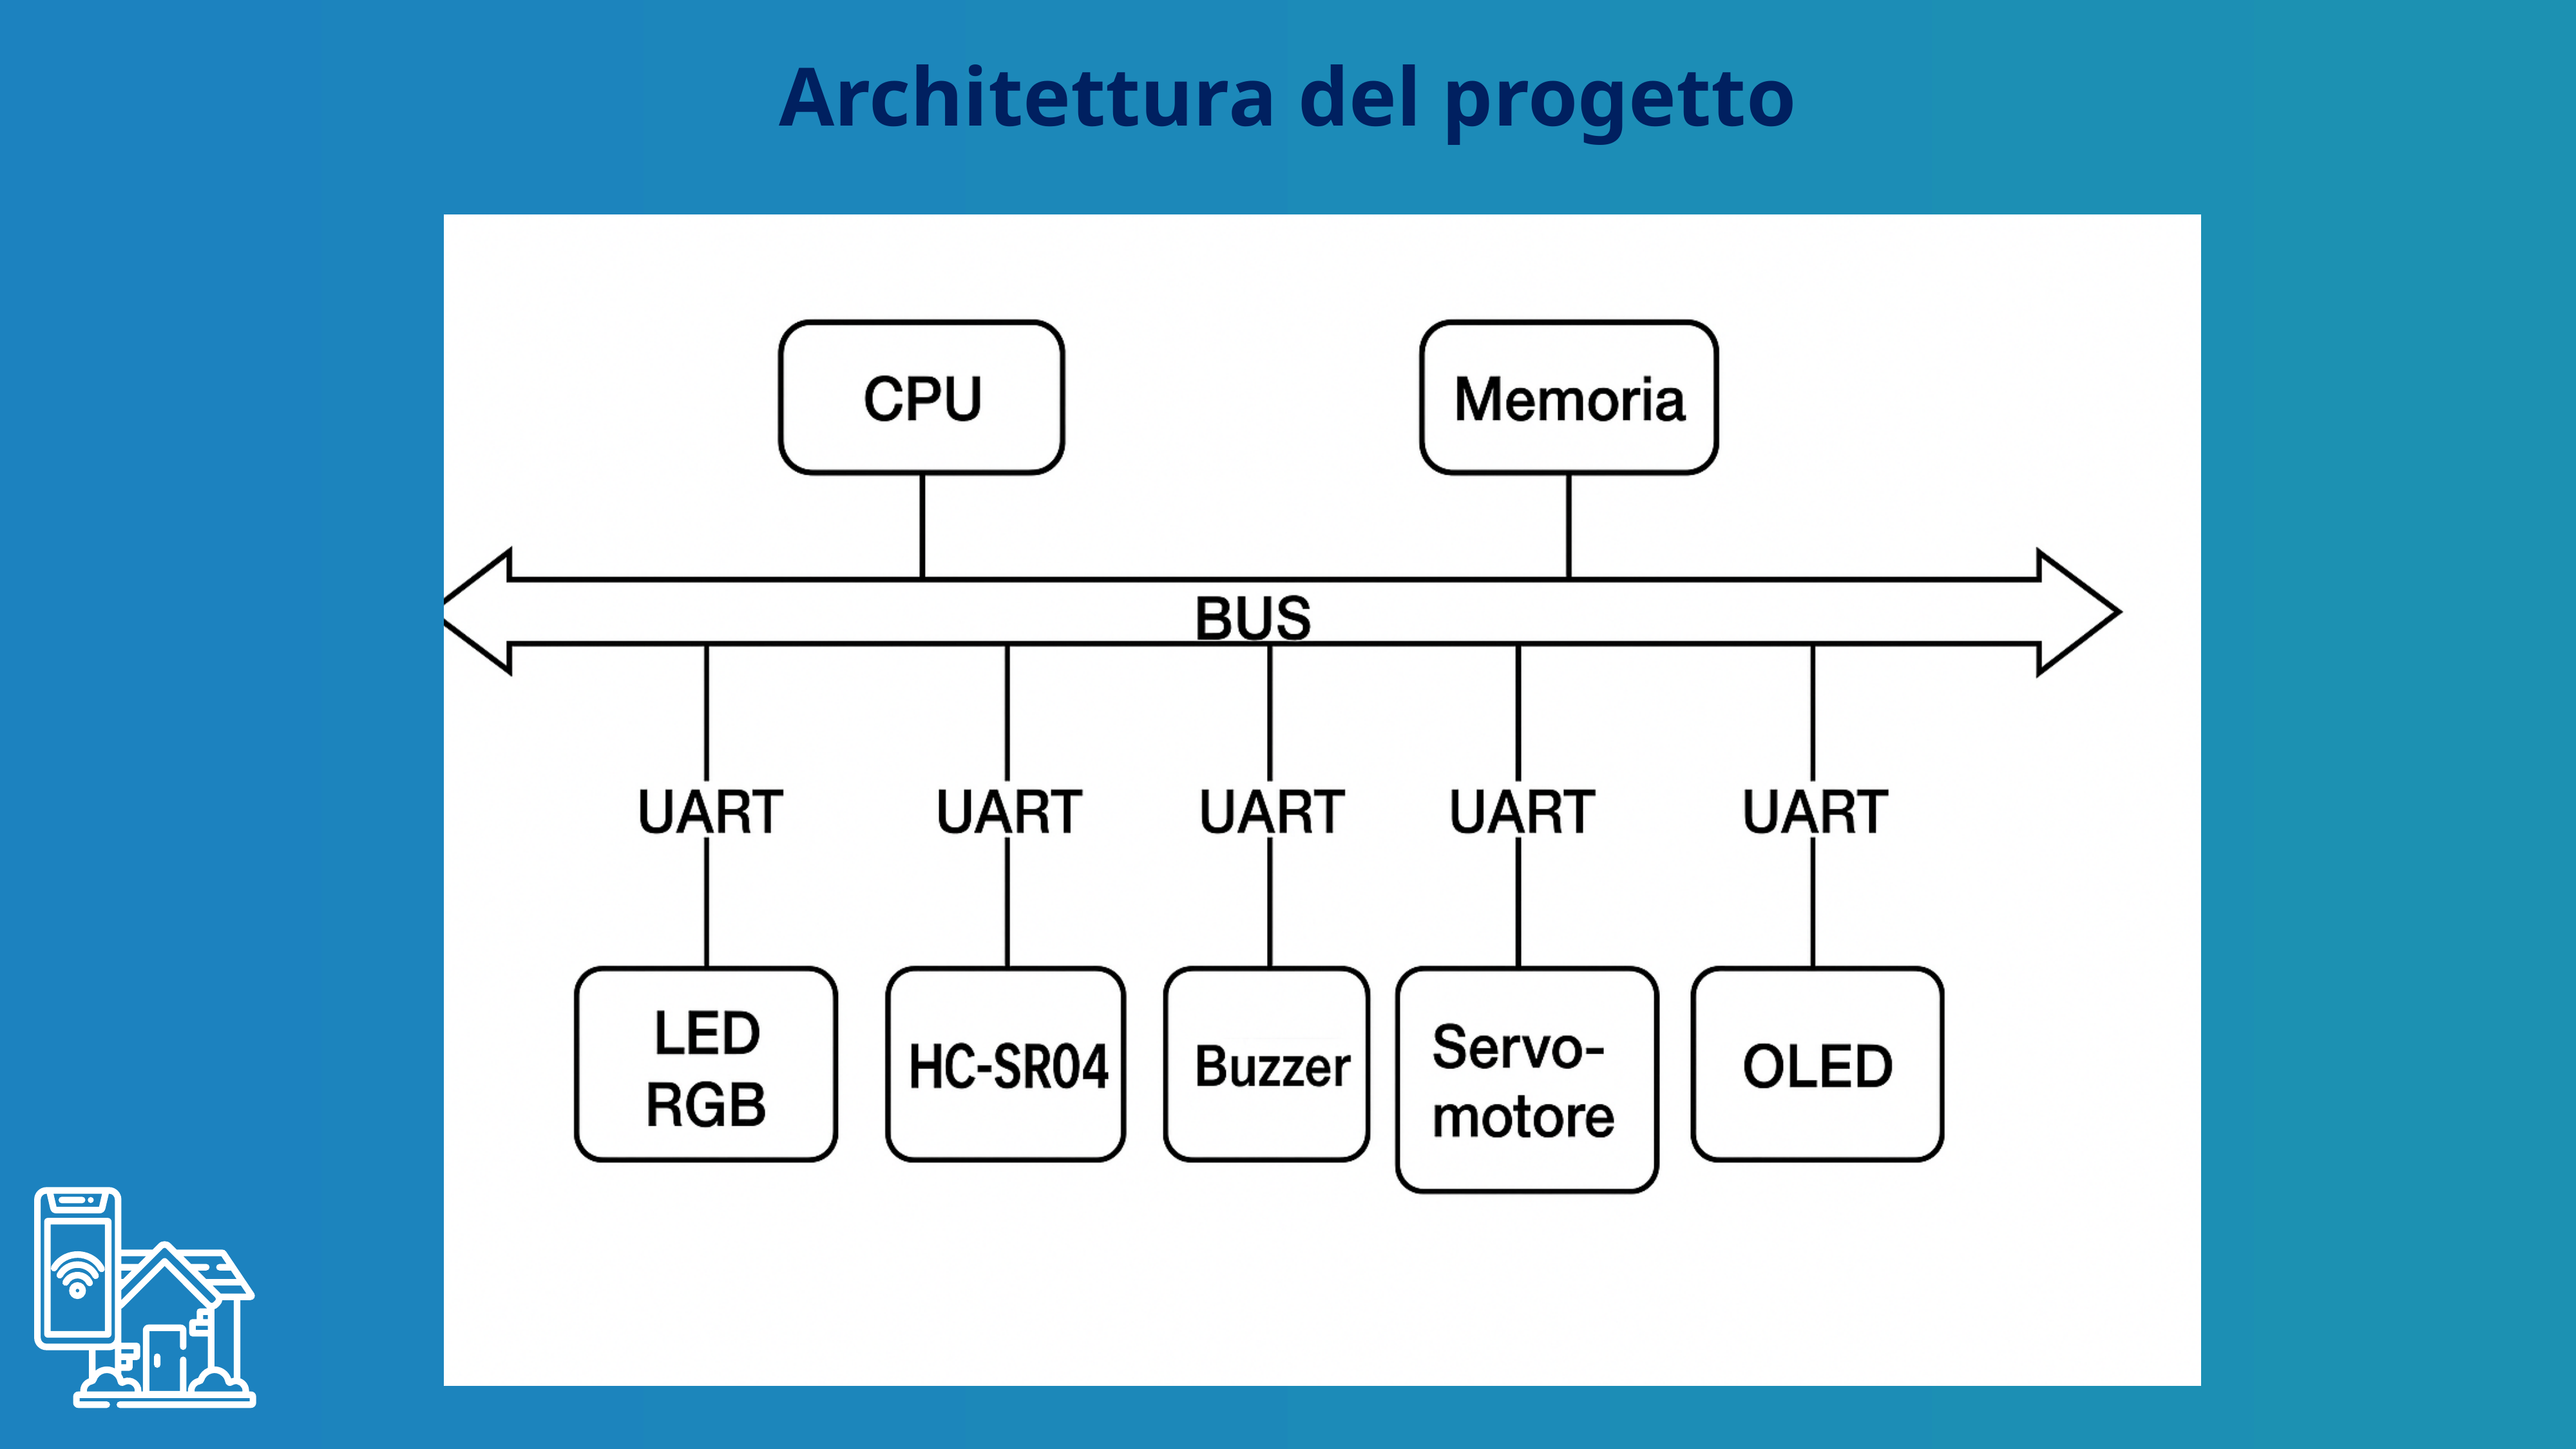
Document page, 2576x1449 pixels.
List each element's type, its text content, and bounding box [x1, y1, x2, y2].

text_box [0, 0, 2576, 1449]
picture [444, 214, 2201, 1386]
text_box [34, 1187, 256, 1408]
text_box Architettura del progetto [725, 41, 1851, 147]
